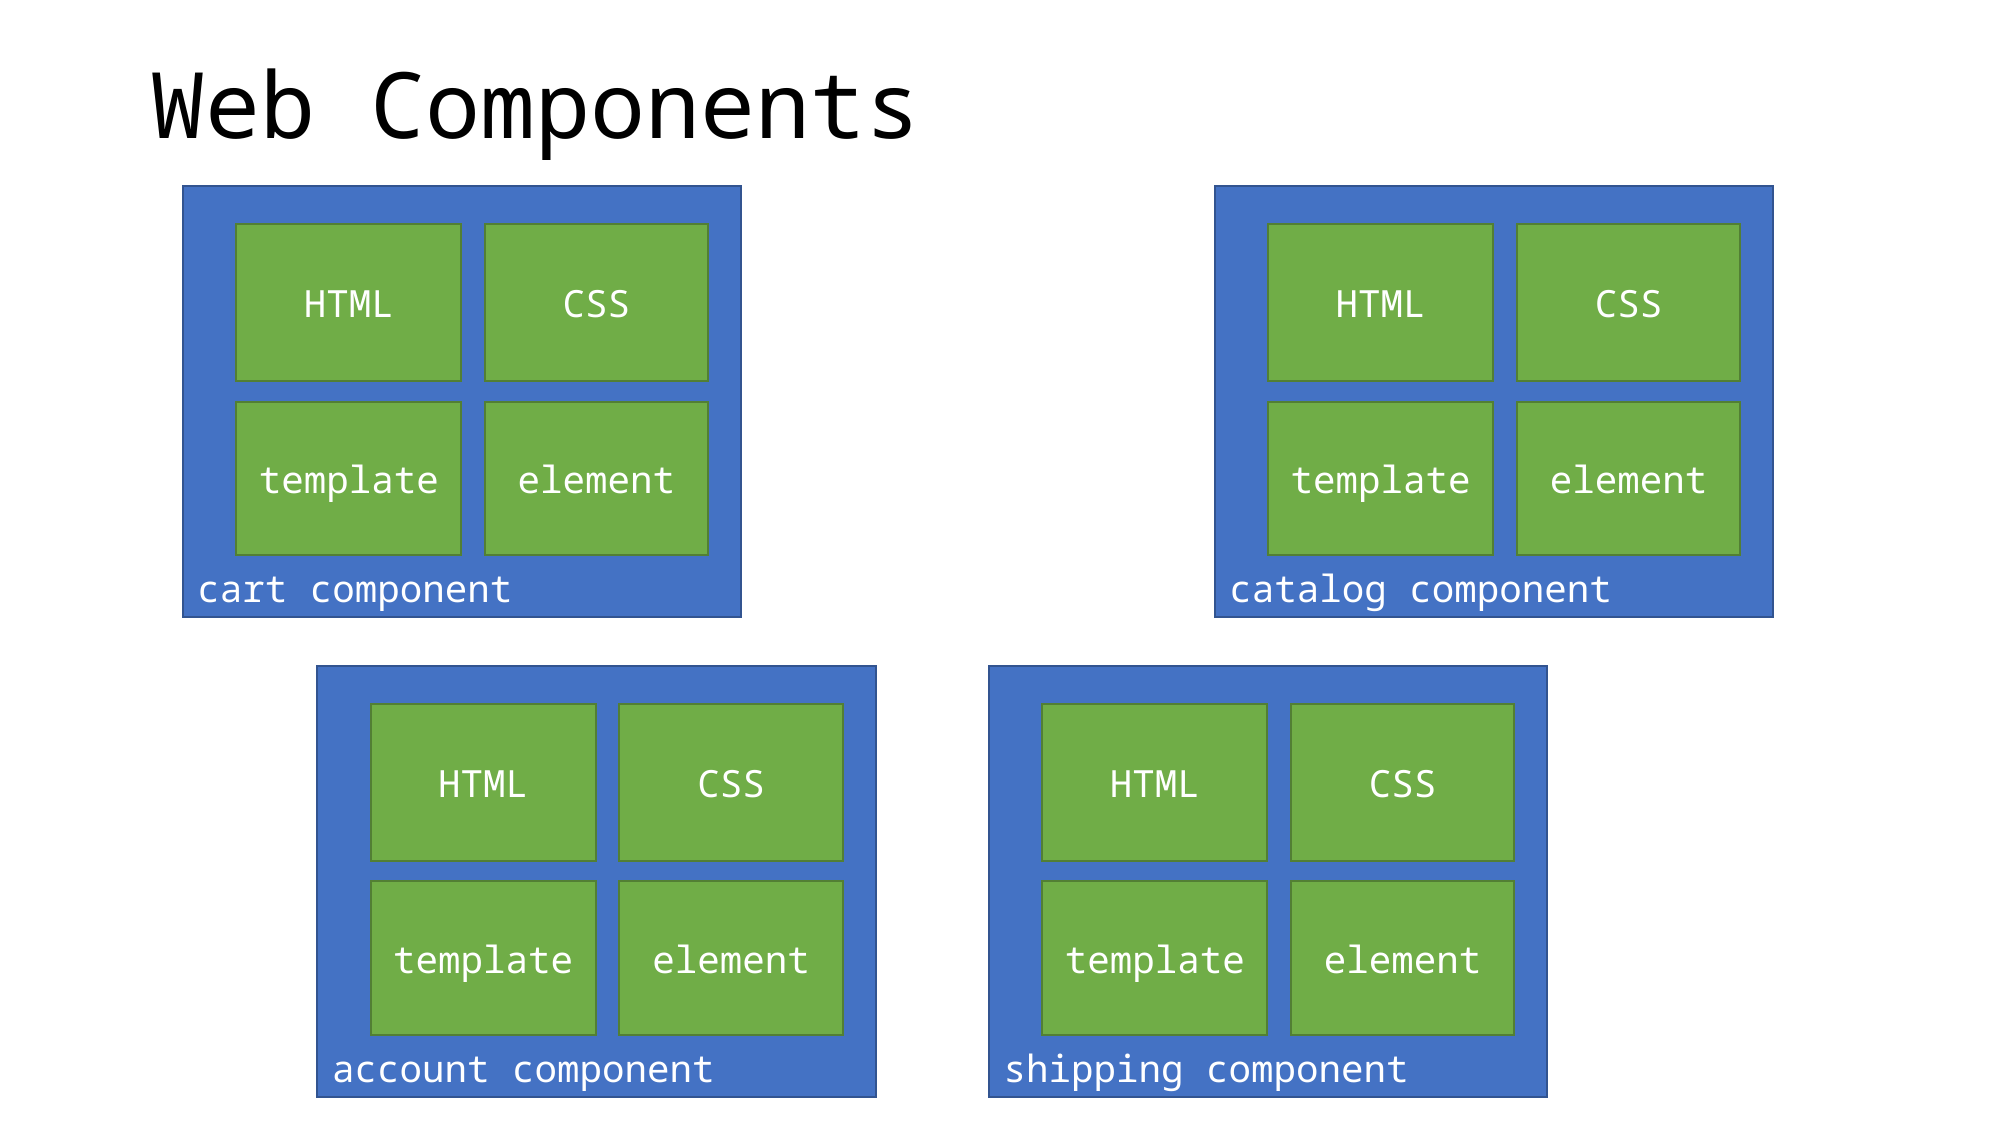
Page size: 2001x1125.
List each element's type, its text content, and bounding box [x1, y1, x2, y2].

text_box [1214, 186, 1774, 618]
title Web Components [135, 0, 1861, 218]
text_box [317, 665, 876, 1097]
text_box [182, 186, 742, 618]
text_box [988, 665, 1548, 1097]
